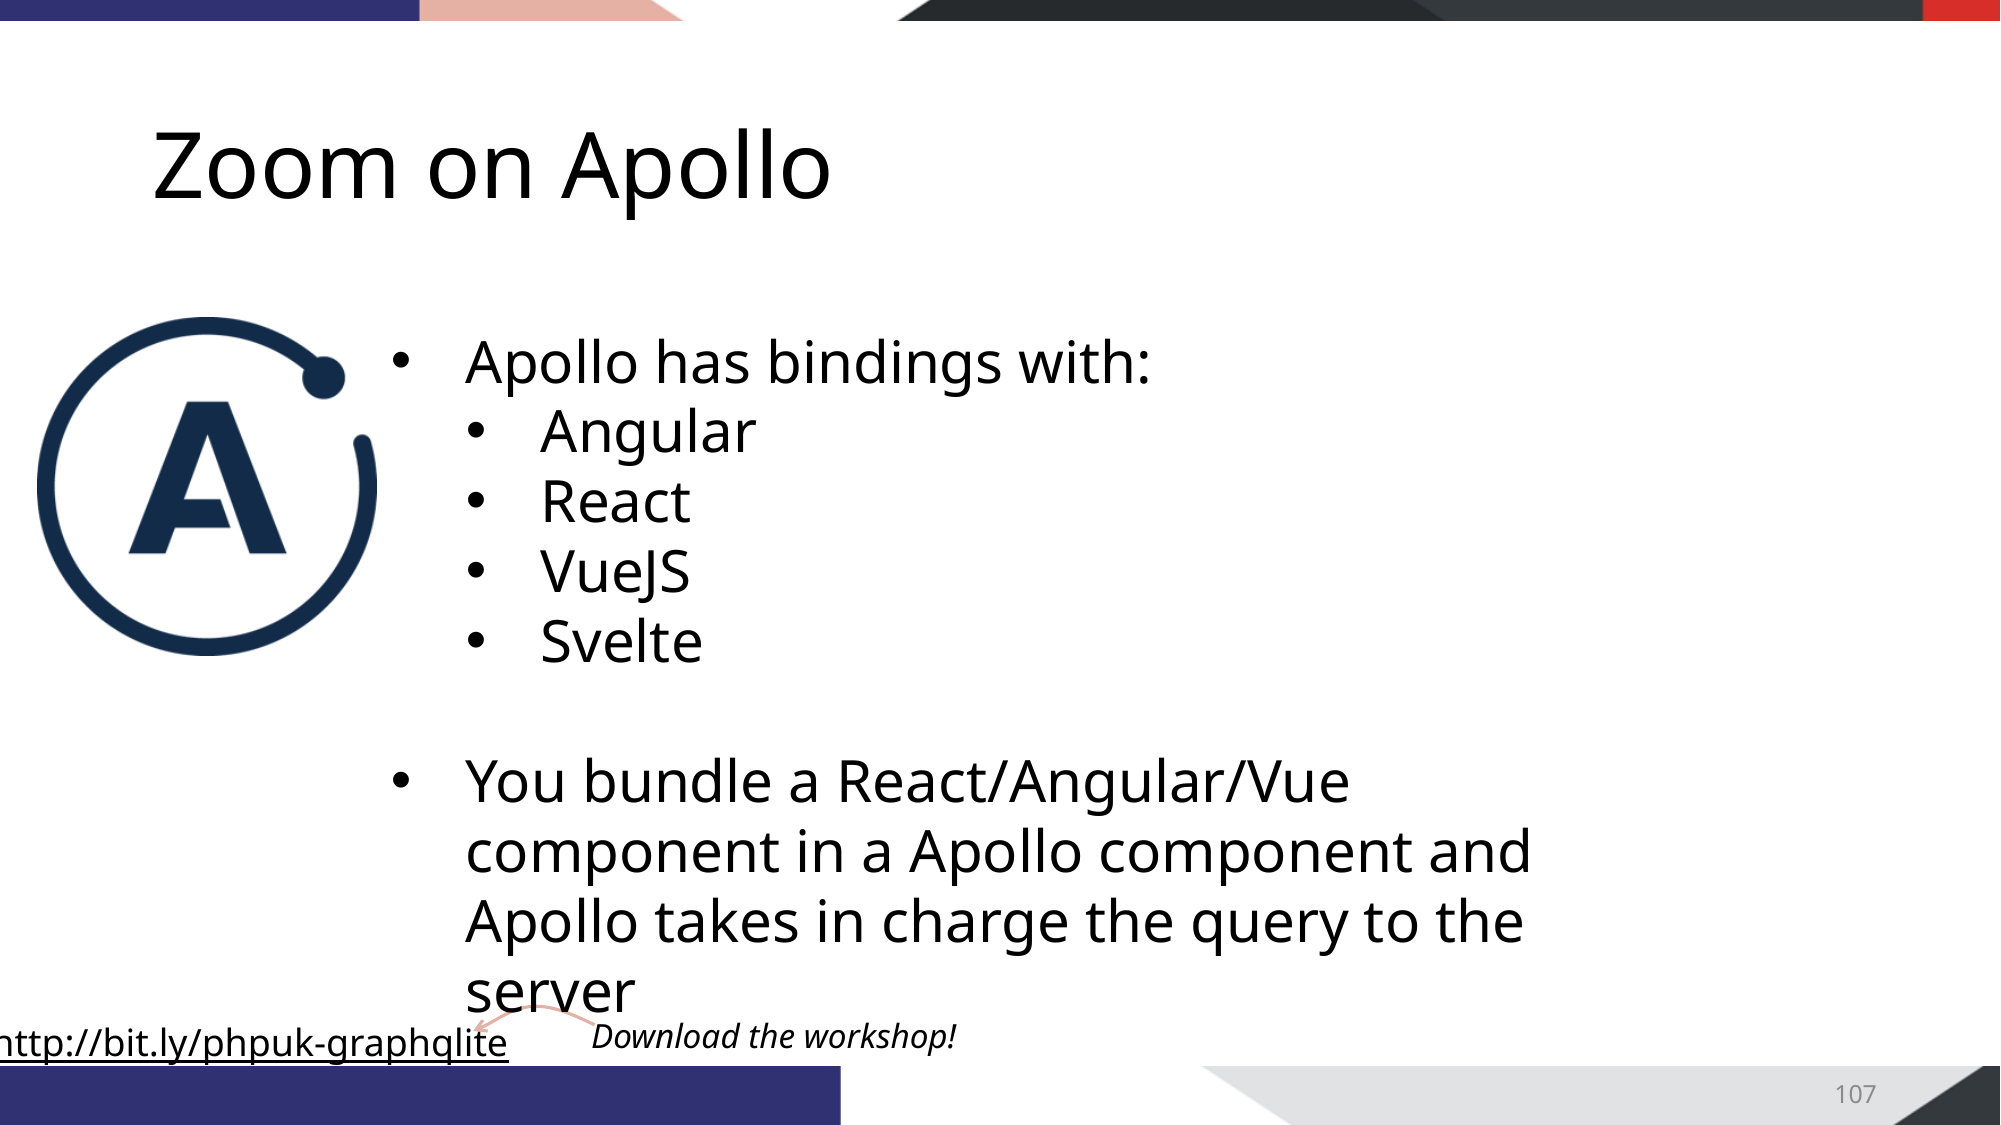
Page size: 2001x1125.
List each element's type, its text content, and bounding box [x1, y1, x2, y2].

text_box Apollo has bindings with: Angular React VueJS Svelte You bundle a React/Angular/Vue component in a Apollo component and Apollo takes in charge the query to the server [376, 317, 1636, 1032]
picture [37, 317, 377, 656]
title Zoom on Apollo [137, 59, 1863, 278]
picture [0, 1066, 1442, 1125]
picture [1893, 1066, 2000, 1125]
slide_number 107 [1442, 1065, 1893, 1125]
footer [662, 1042, 1338, 1103]
picture [0, 0, 2000, 21]
